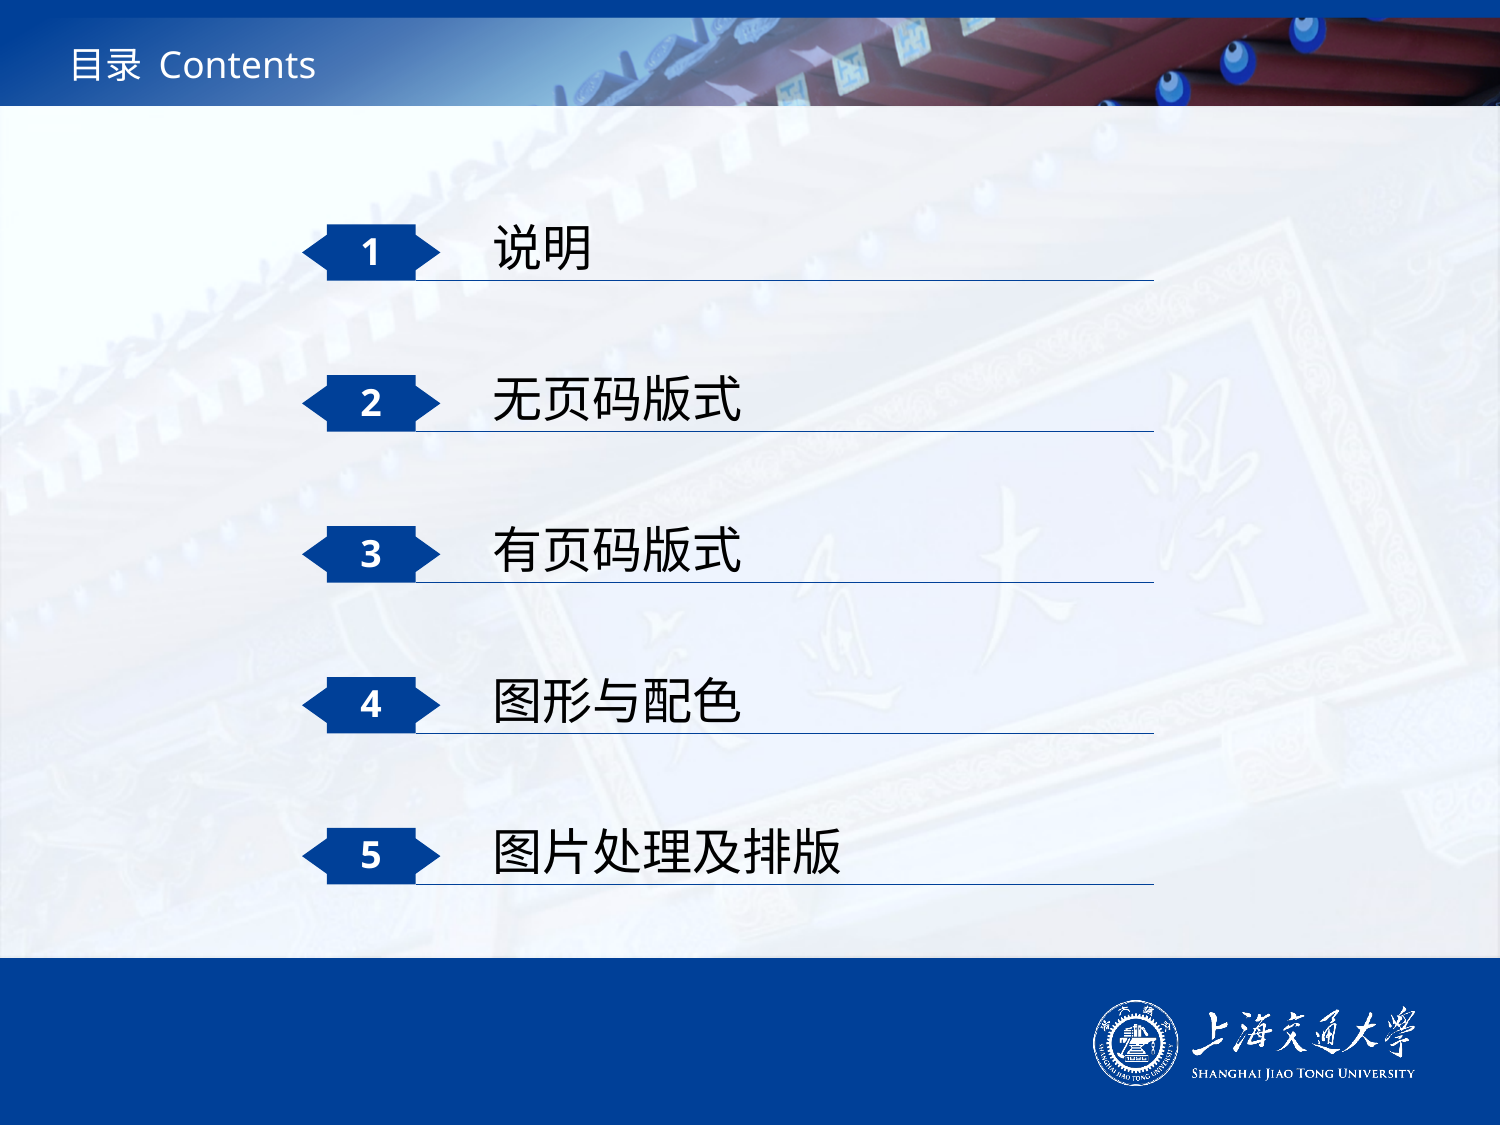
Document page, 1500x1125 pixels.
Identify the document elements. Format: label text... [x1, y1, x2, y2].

picture [0, 18, 1500, 958]
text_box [302, 666, 441, 740]
text_box 有页码版式 [478, 510, 1198, 586]
text_box 说明 [478, 209, 1198, 284]
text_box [302, 364, 441, 438]
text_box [302, 817, 441, 891]
title 目录 Contents [53, 38, 1116, 94]
text_box 无页码版式 [478, 359, 1198, 435]
text_box 图片处理及排版 [478, 812, 1198, 888]
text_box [302, 515, 441, 589]
picture [1093, 1000, 1415, 1086]
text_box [302, 213, 441, 287]
text_box 图形与配色 [478, 661, 1198, 737]
